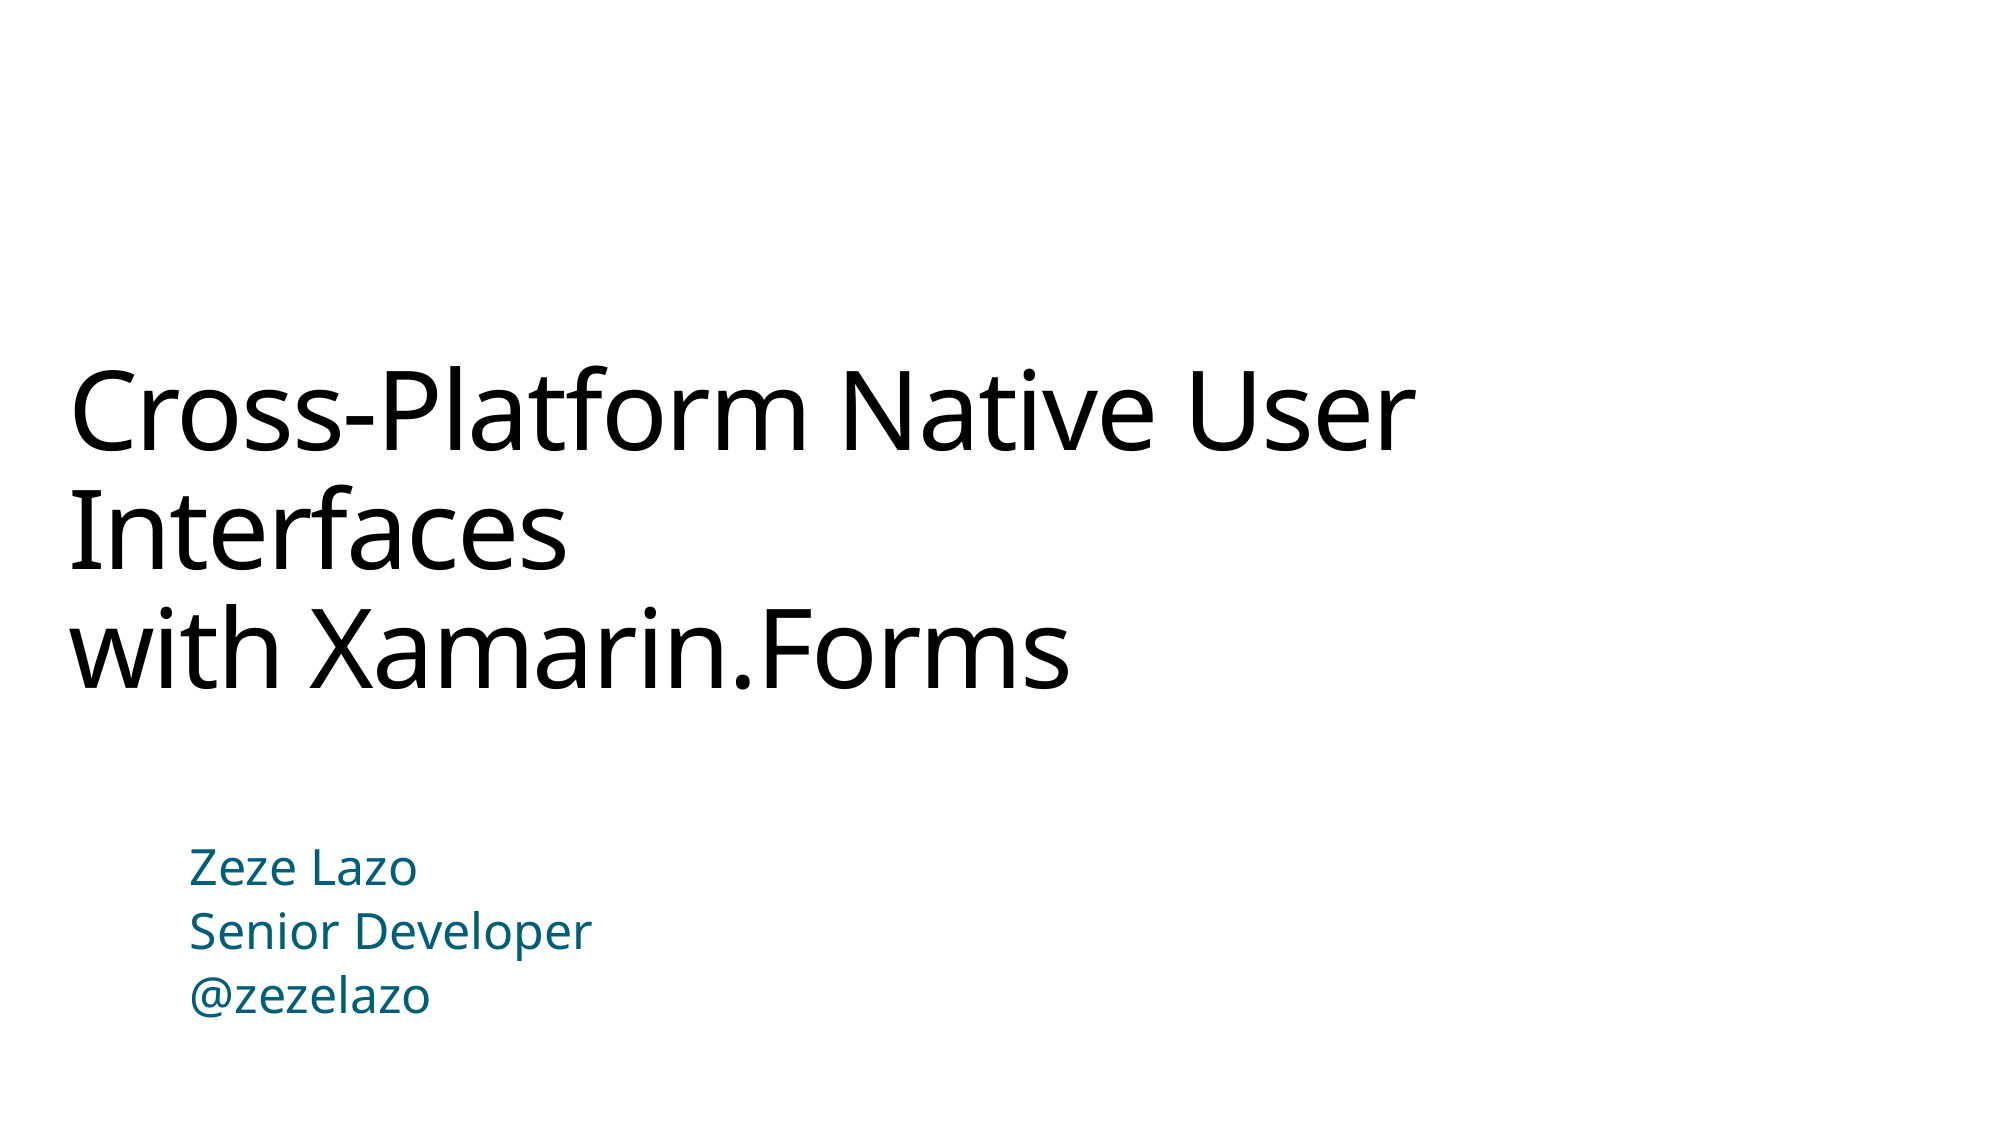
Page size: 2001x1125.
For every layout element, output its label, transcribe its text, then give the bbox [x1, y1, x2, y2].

text_box Zeze Lazo Senior Developer @zezelazo [174, 834, 1646, 1032]
title Cross-Platform Native User Interfaces with Xamarin.Forms [44, 340, 1956, 636]
